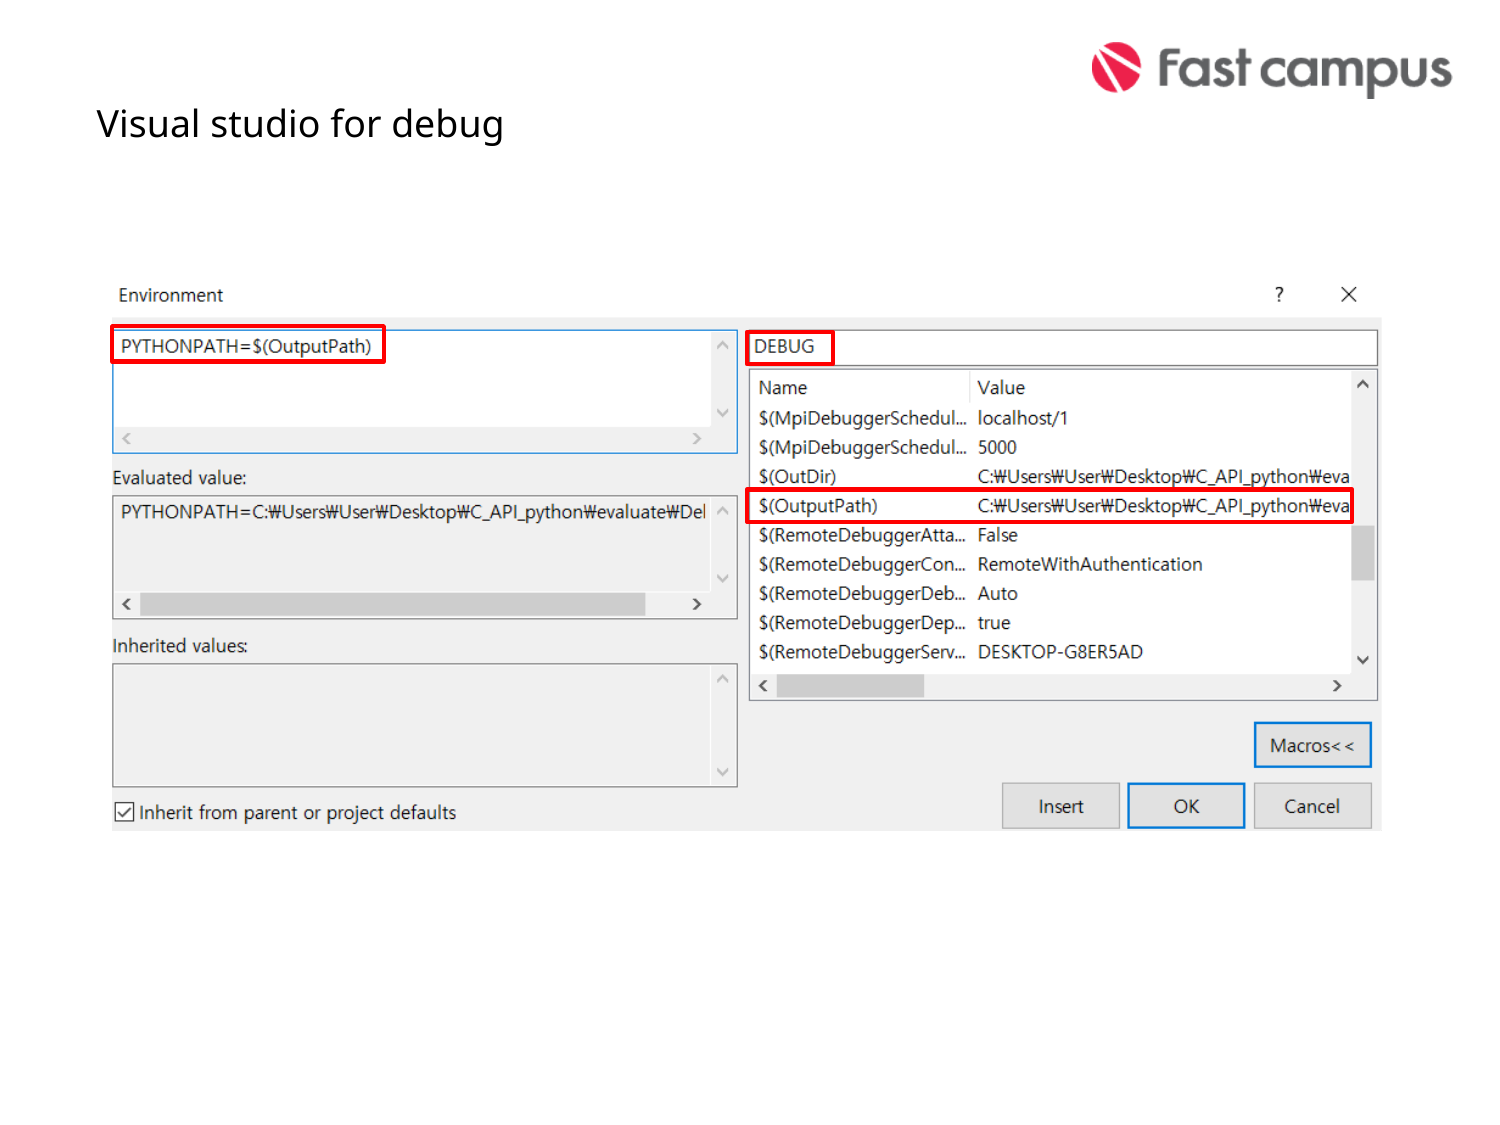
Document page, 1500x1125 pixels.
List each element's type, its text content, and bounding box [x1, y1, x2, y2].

text_box Visual studio for debug [81, 93, 521, 153]
picture [111, 278, 1382, 832]
picture [1092, 42, 1453, 99]
